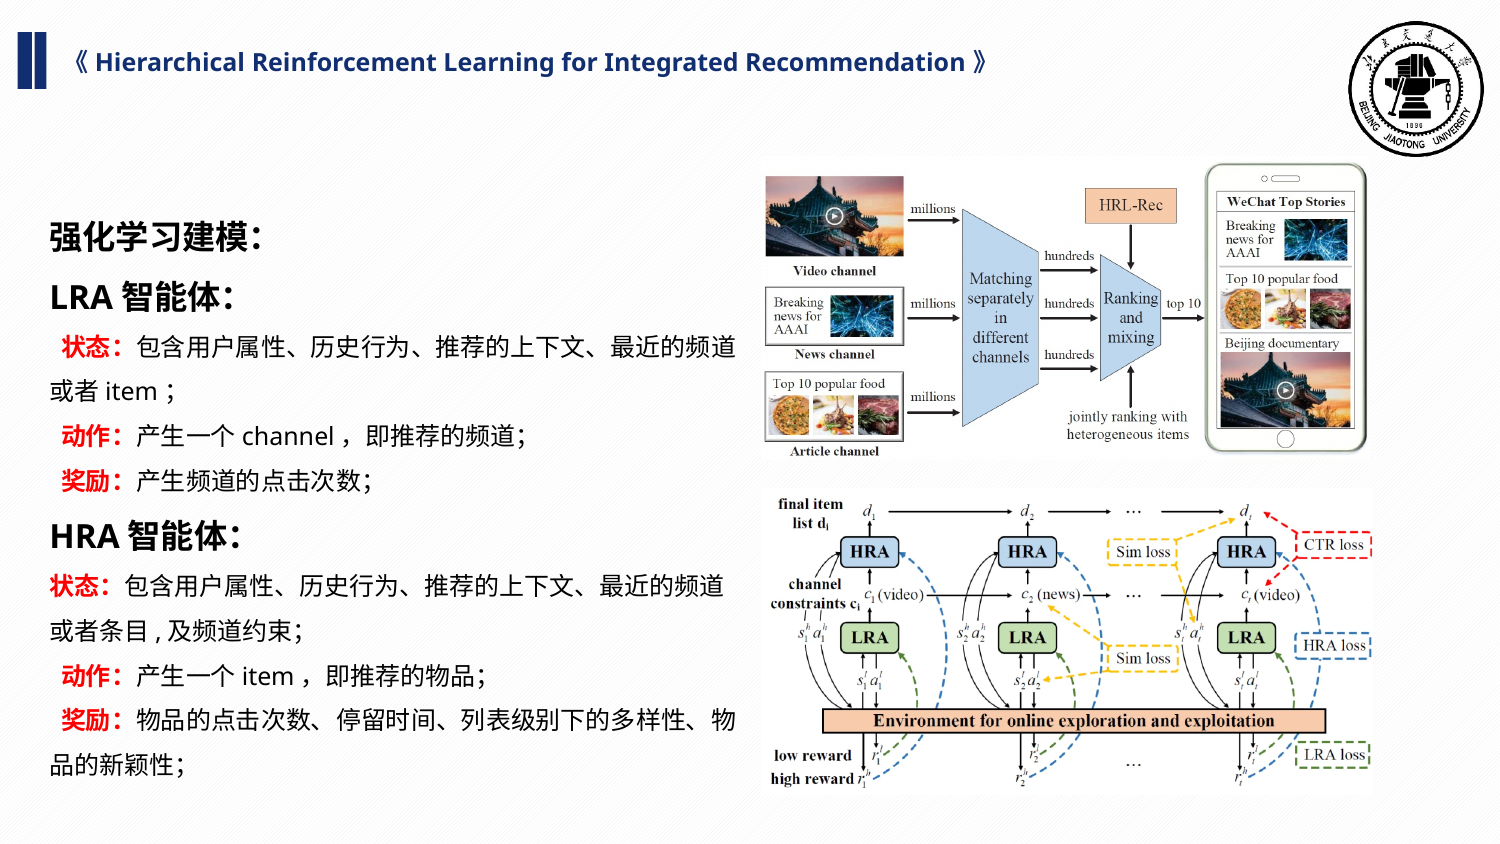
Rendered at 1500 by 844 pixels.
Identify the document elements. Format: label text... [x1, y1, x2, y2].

text_box [16, 30, 32, 91]
text_box [32, 30, 48, 91]
picture [761, 488, 1373, 795]
text_box 《Hierarchical Reinforcement Learning for Integrated Recommendation》 [49, 38, 1323, 84]
picture [761, 21, 1498, 460]
